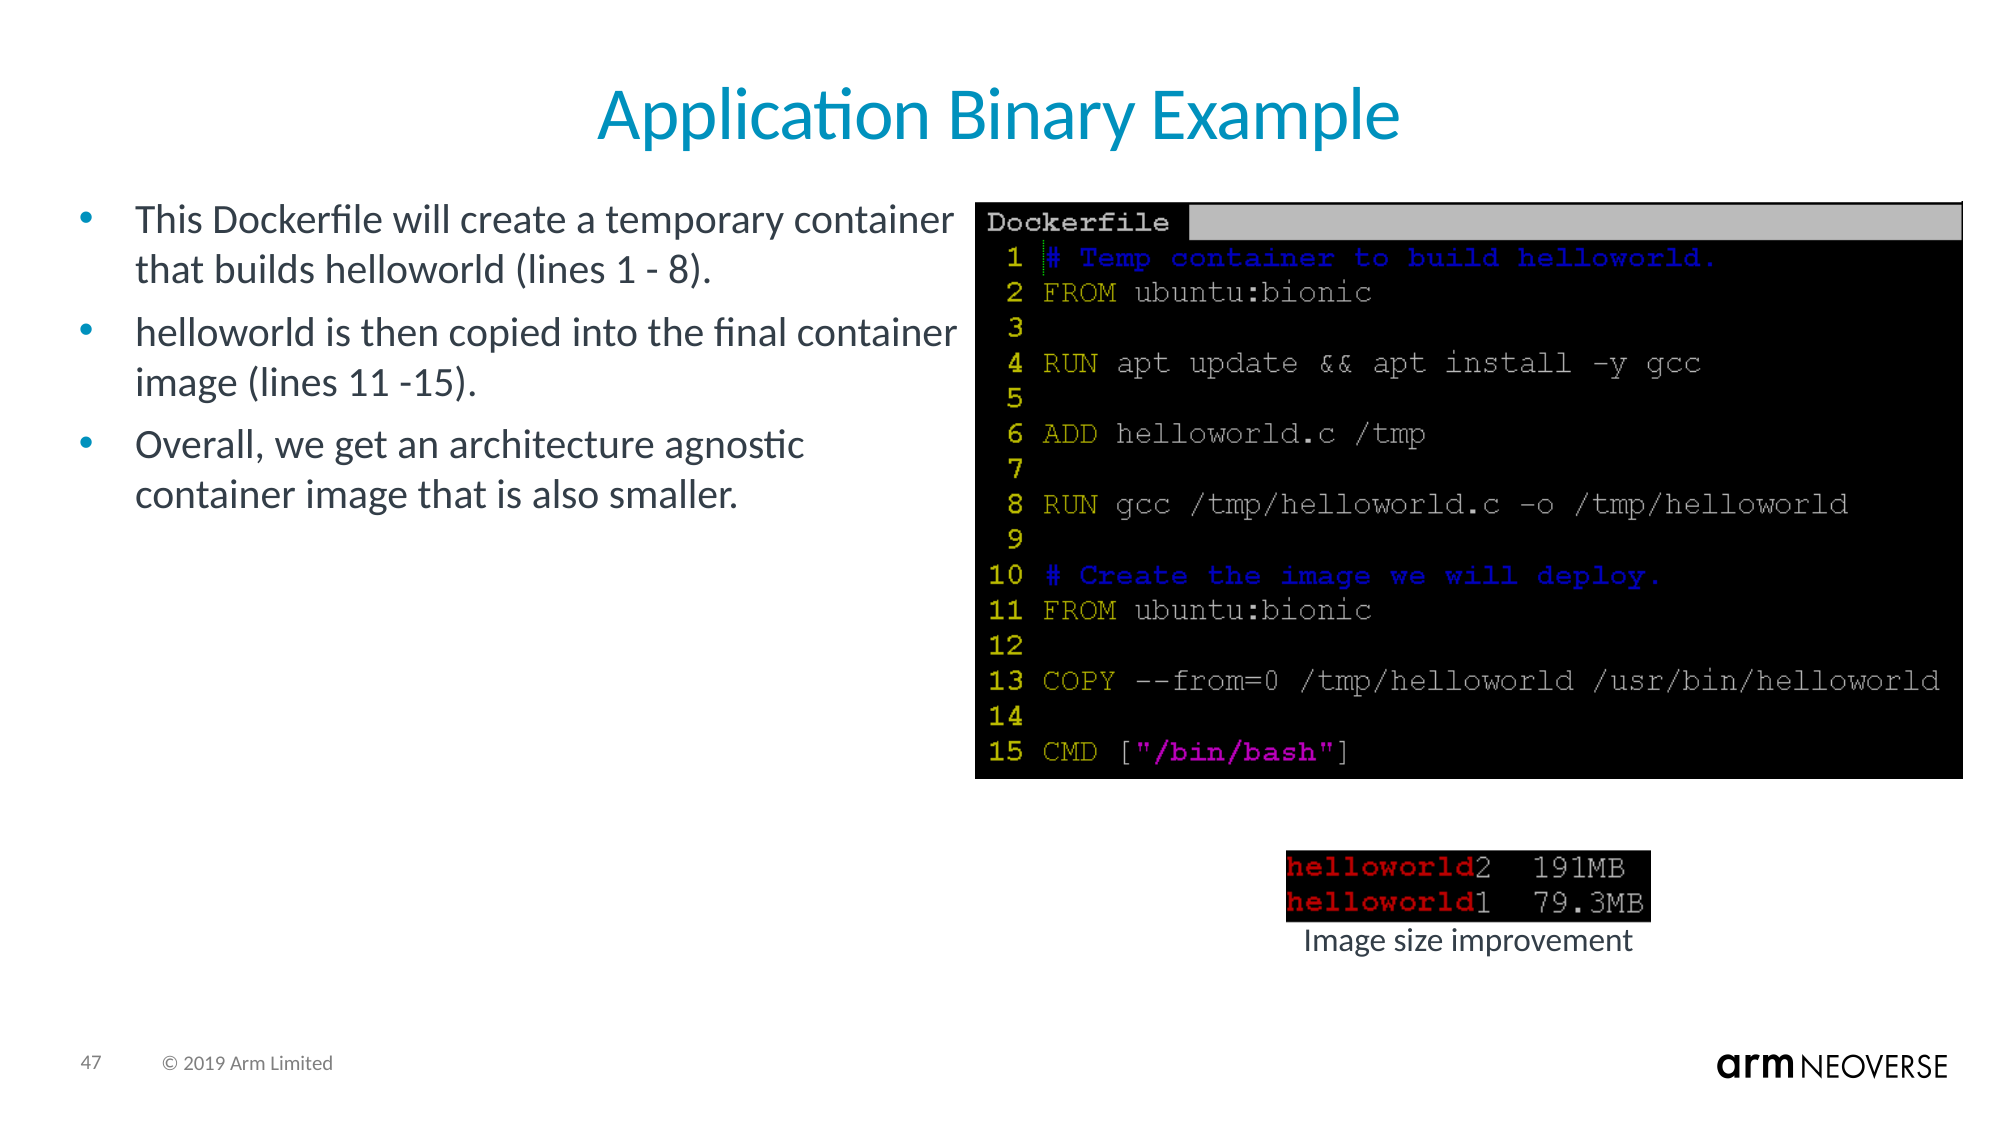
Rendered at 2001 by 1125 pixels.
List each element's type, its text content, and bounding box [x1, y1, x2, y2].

picture [1286, 849, 1651, 924]
title Application Binary Example [78, 78, 1922, 186]
picture [975, 201, 1963, 779]
list This Dockerfile will create a temporary container that builds helloworld (lines 1 - 8). helloworld is then copied into the final container image (lines 11 -15). Overall, we get an architecture agnostic container image that is also smaller. [78, 192, 963, 960]
picture [1717, 1054, 1947, 1079]
text_box Image size improvement [1303, 924, 1635, 959]
